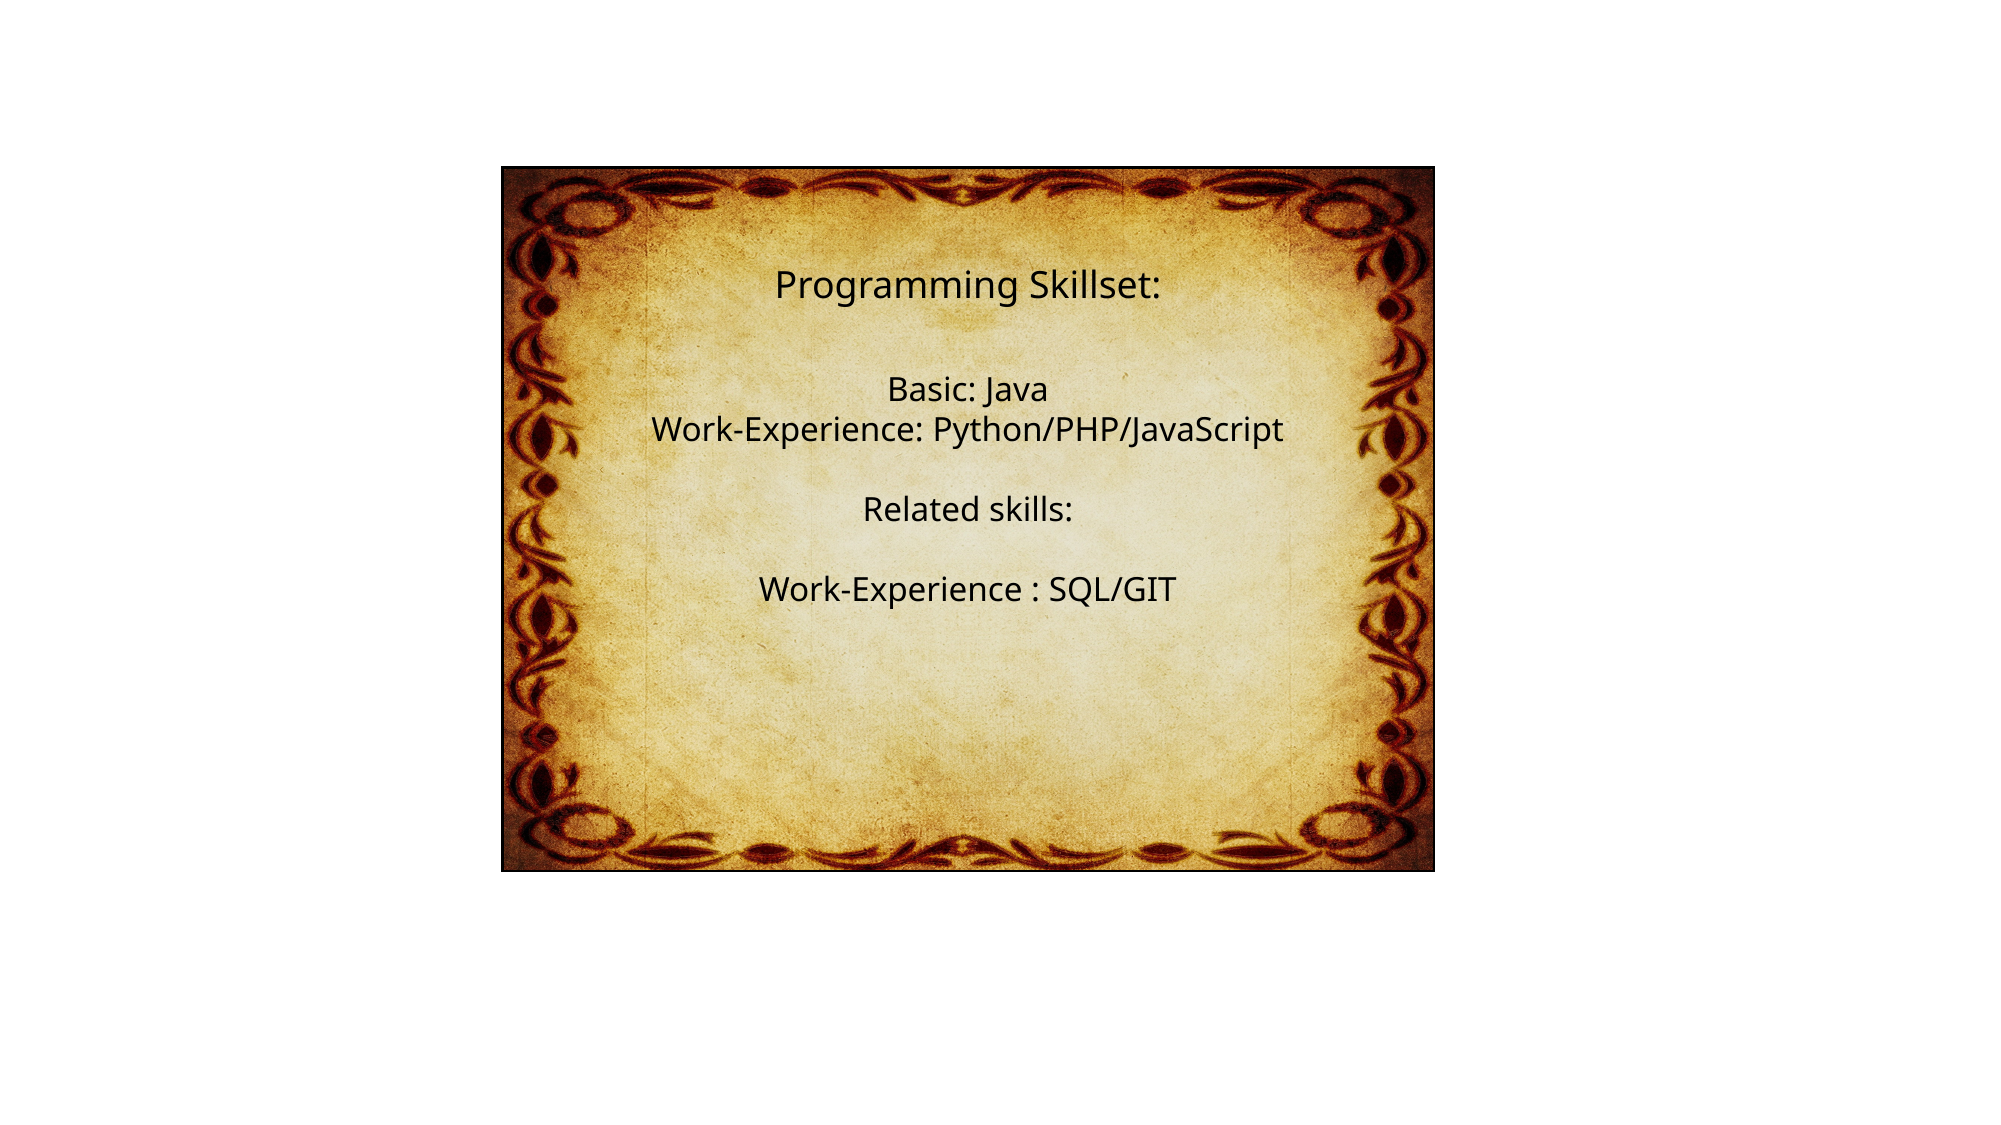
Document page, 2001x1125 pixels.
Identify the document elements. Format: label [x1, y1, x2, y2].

text_box [502, 167, 1434, 872]
